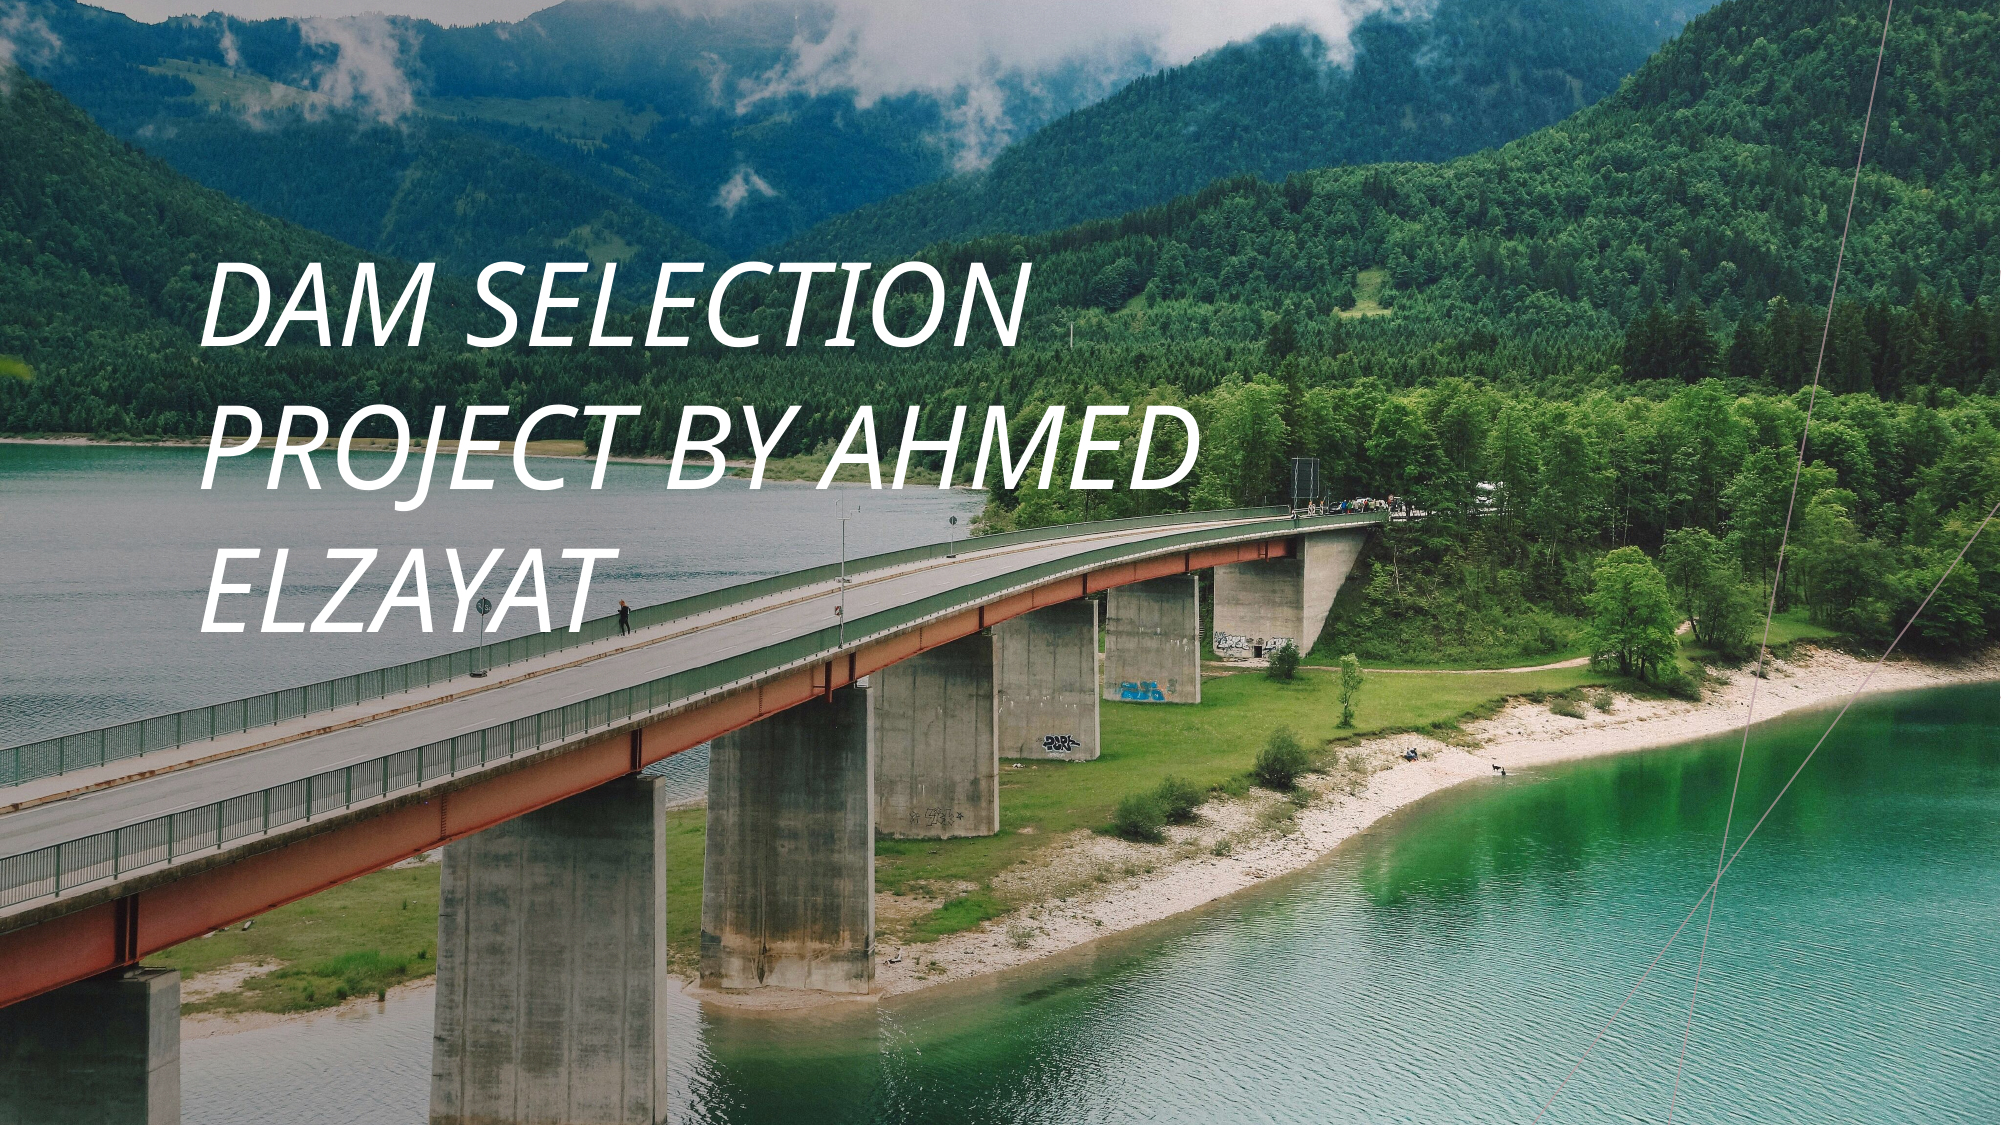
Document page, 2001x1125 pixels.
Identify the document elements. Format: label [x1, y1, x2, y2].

picture [0, 0, 1668, 1125]
picture [1892, 0, 2000, 502]
text_box [1668, 0, 1892, 1125]
text_box [1531, 502, 1668, 1125]
text_box [1892, 502, 2000, 1125]
